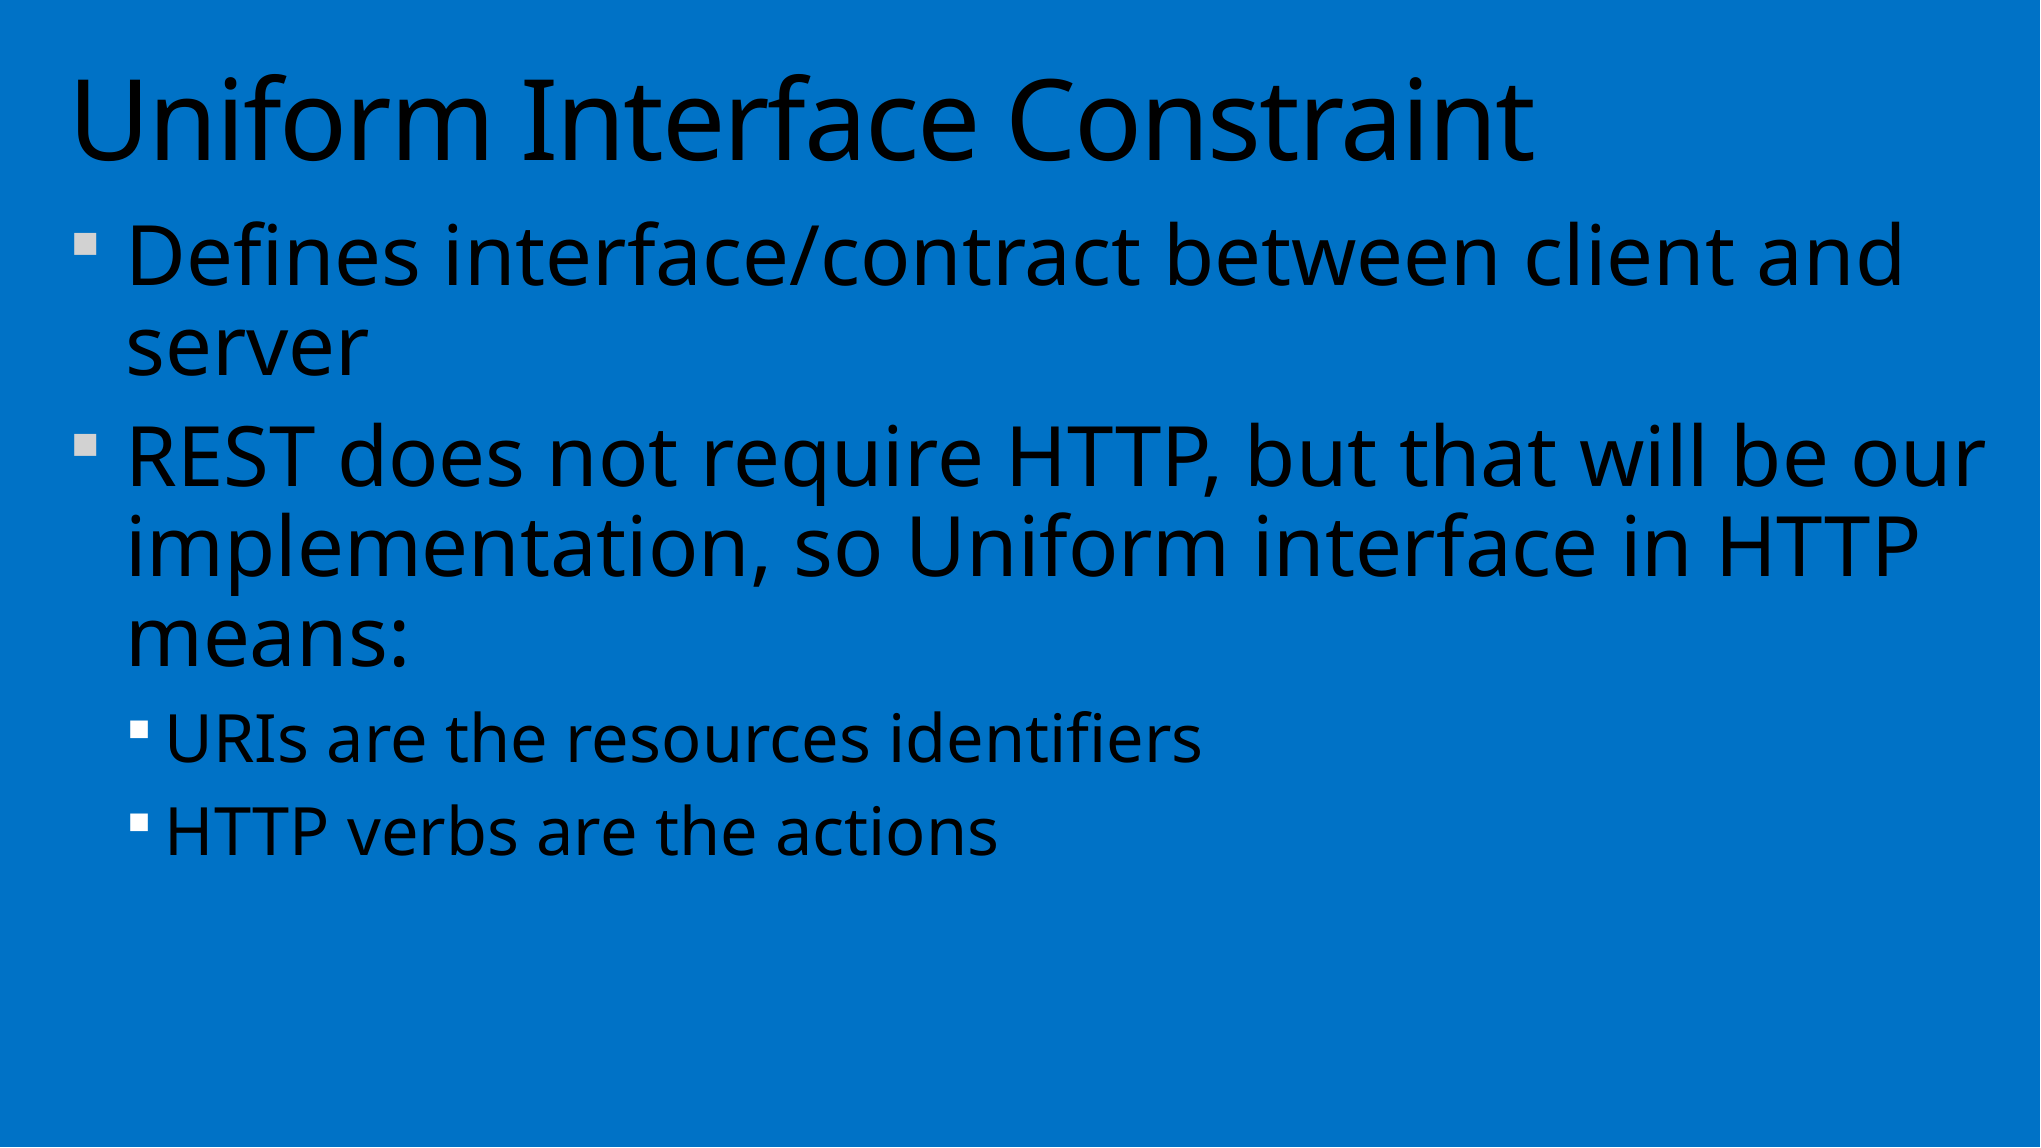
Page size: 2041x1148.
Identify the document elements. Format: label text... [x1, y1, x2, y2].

title Uniform Interface Constraint [45, 48, 1996, 199]
list Defines interface/contract between client and server REST does not require HTTP, but that will be our implementation, so Uniform interface in HTTP means: URIs are the resources identifiers HTTP verbs are the actions [45, 198, 2041, 711]
